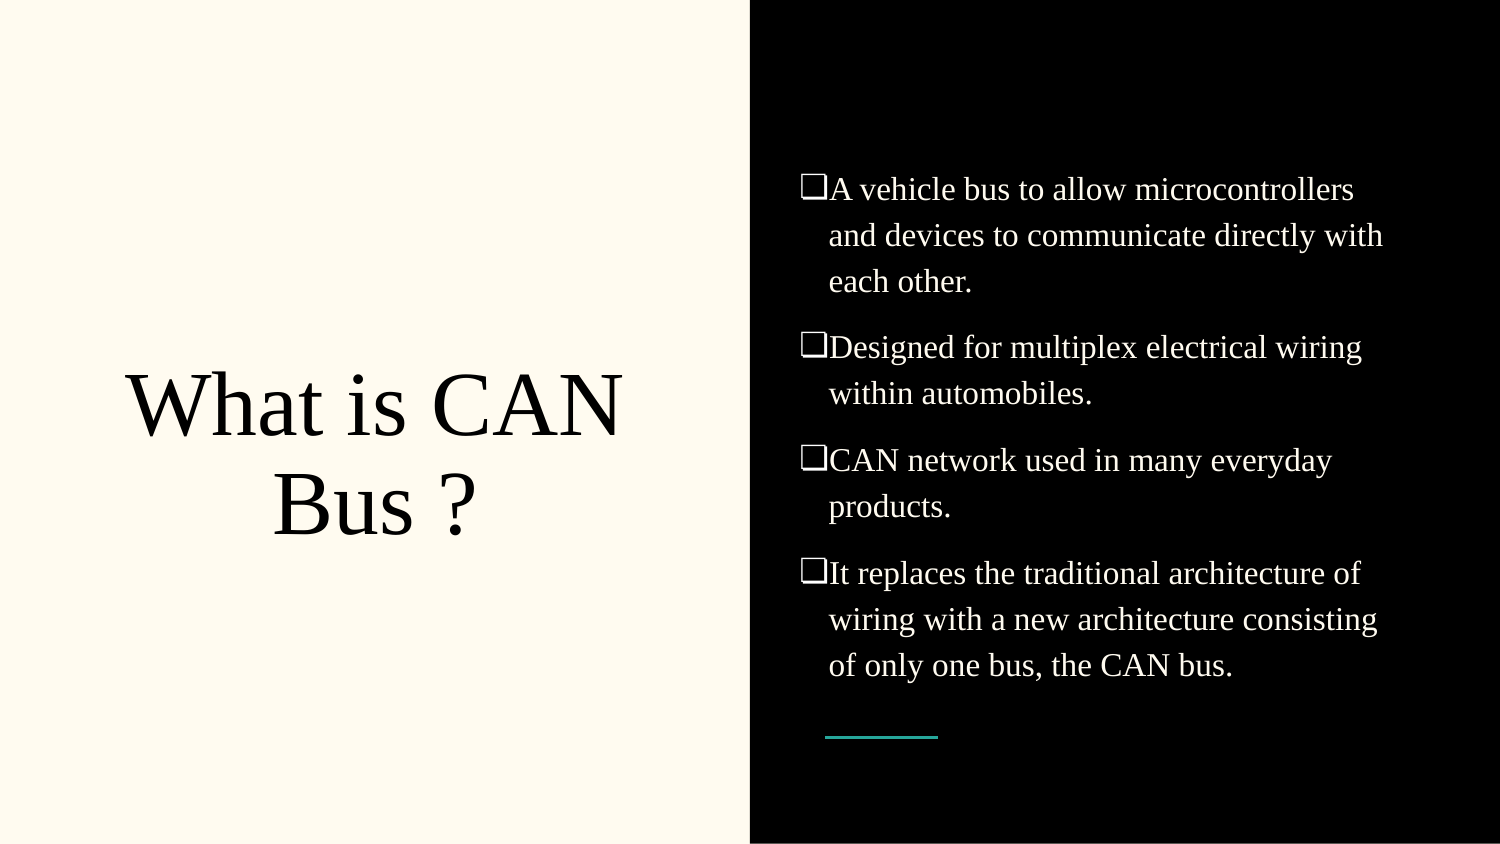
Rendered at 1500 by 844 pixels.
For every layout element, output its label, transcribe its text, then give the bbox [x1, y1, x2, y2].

title What is CAN Bus ? [43, 455, 708, 674]
list A vehicle bus to allow microcontrollers and devices to communicate directly with each other. Designed for multiplex electrical wiring within automobiles. CAN network used in many everyday products. It replaces the traditional architecture of wiring with a new architecture consisting of only one bus, the CAN bus. [776, 118, 1406, 725]
